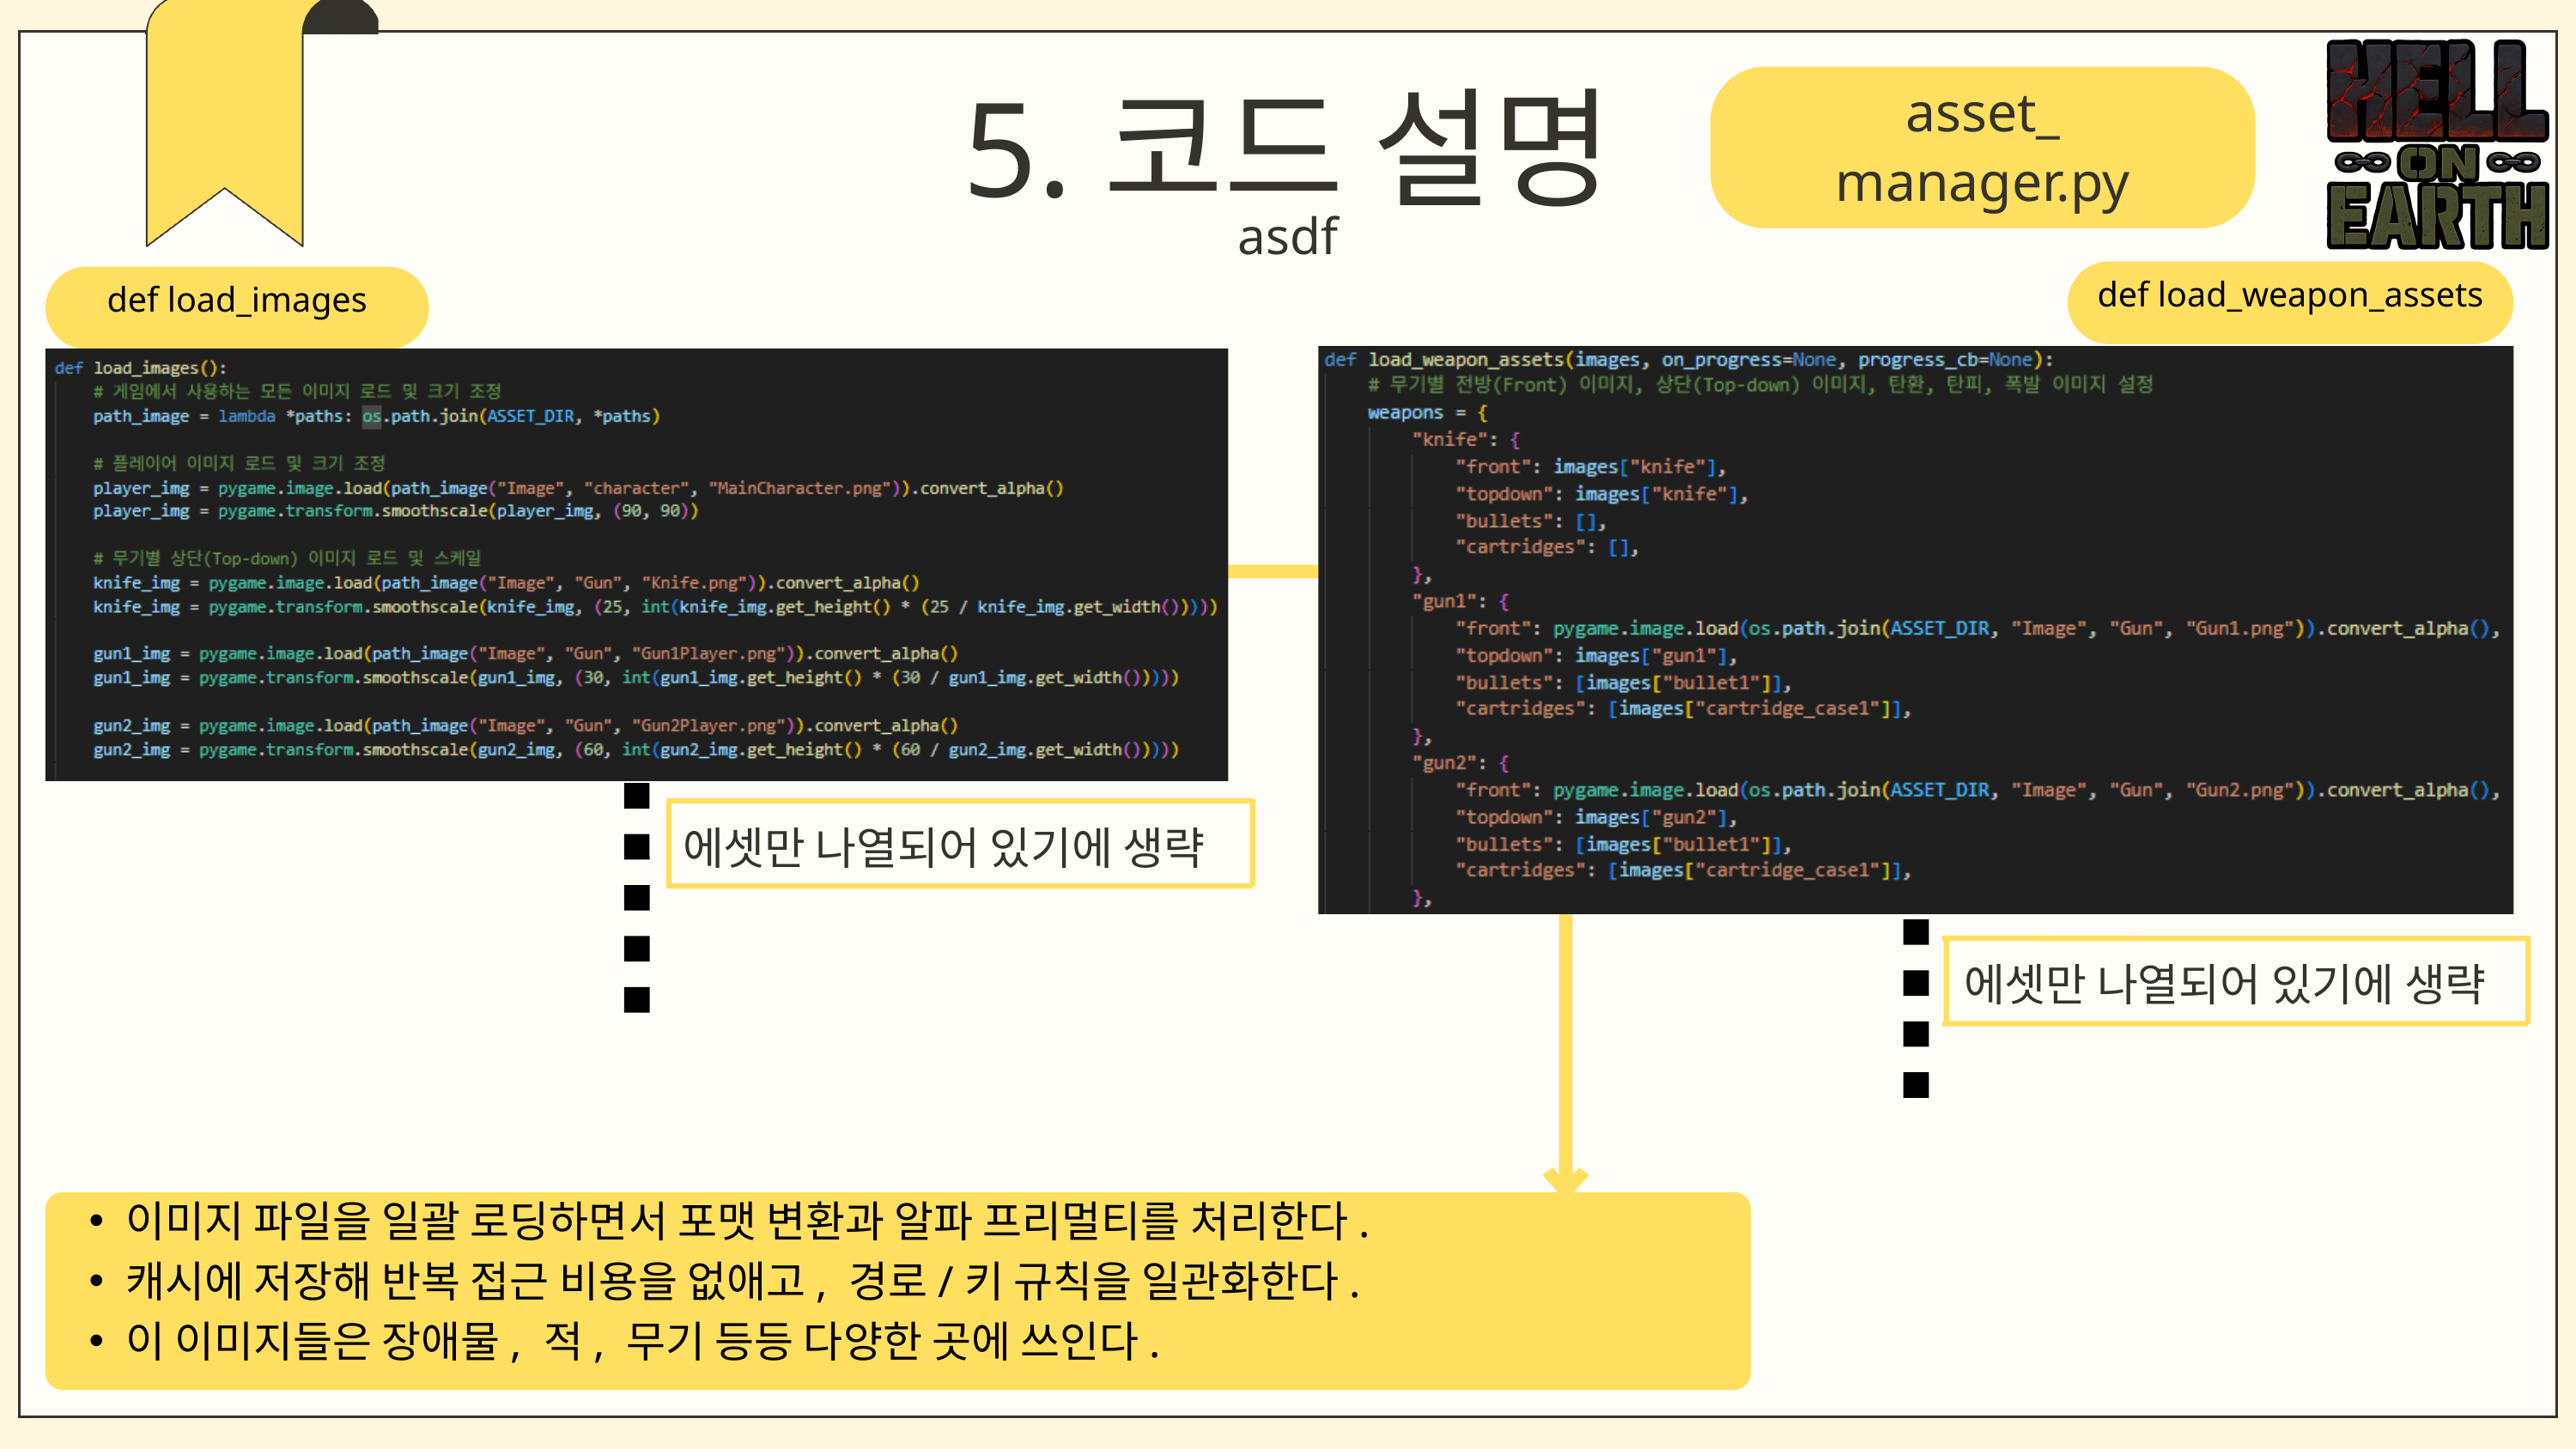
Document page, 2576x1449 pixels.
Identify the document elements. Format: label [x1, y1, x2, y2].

text_box [144, 0, 379, 28]
text_box [45, 266, 429, 350]
text_box [19, 31, 2557, 1418]
text_box [1710, 66, 2256, 229]
text_box [45, 1191, 1752, 1391]
text_box [2067, 261, 2514, 345]
text_box [2299, 6, 2576, 283]
